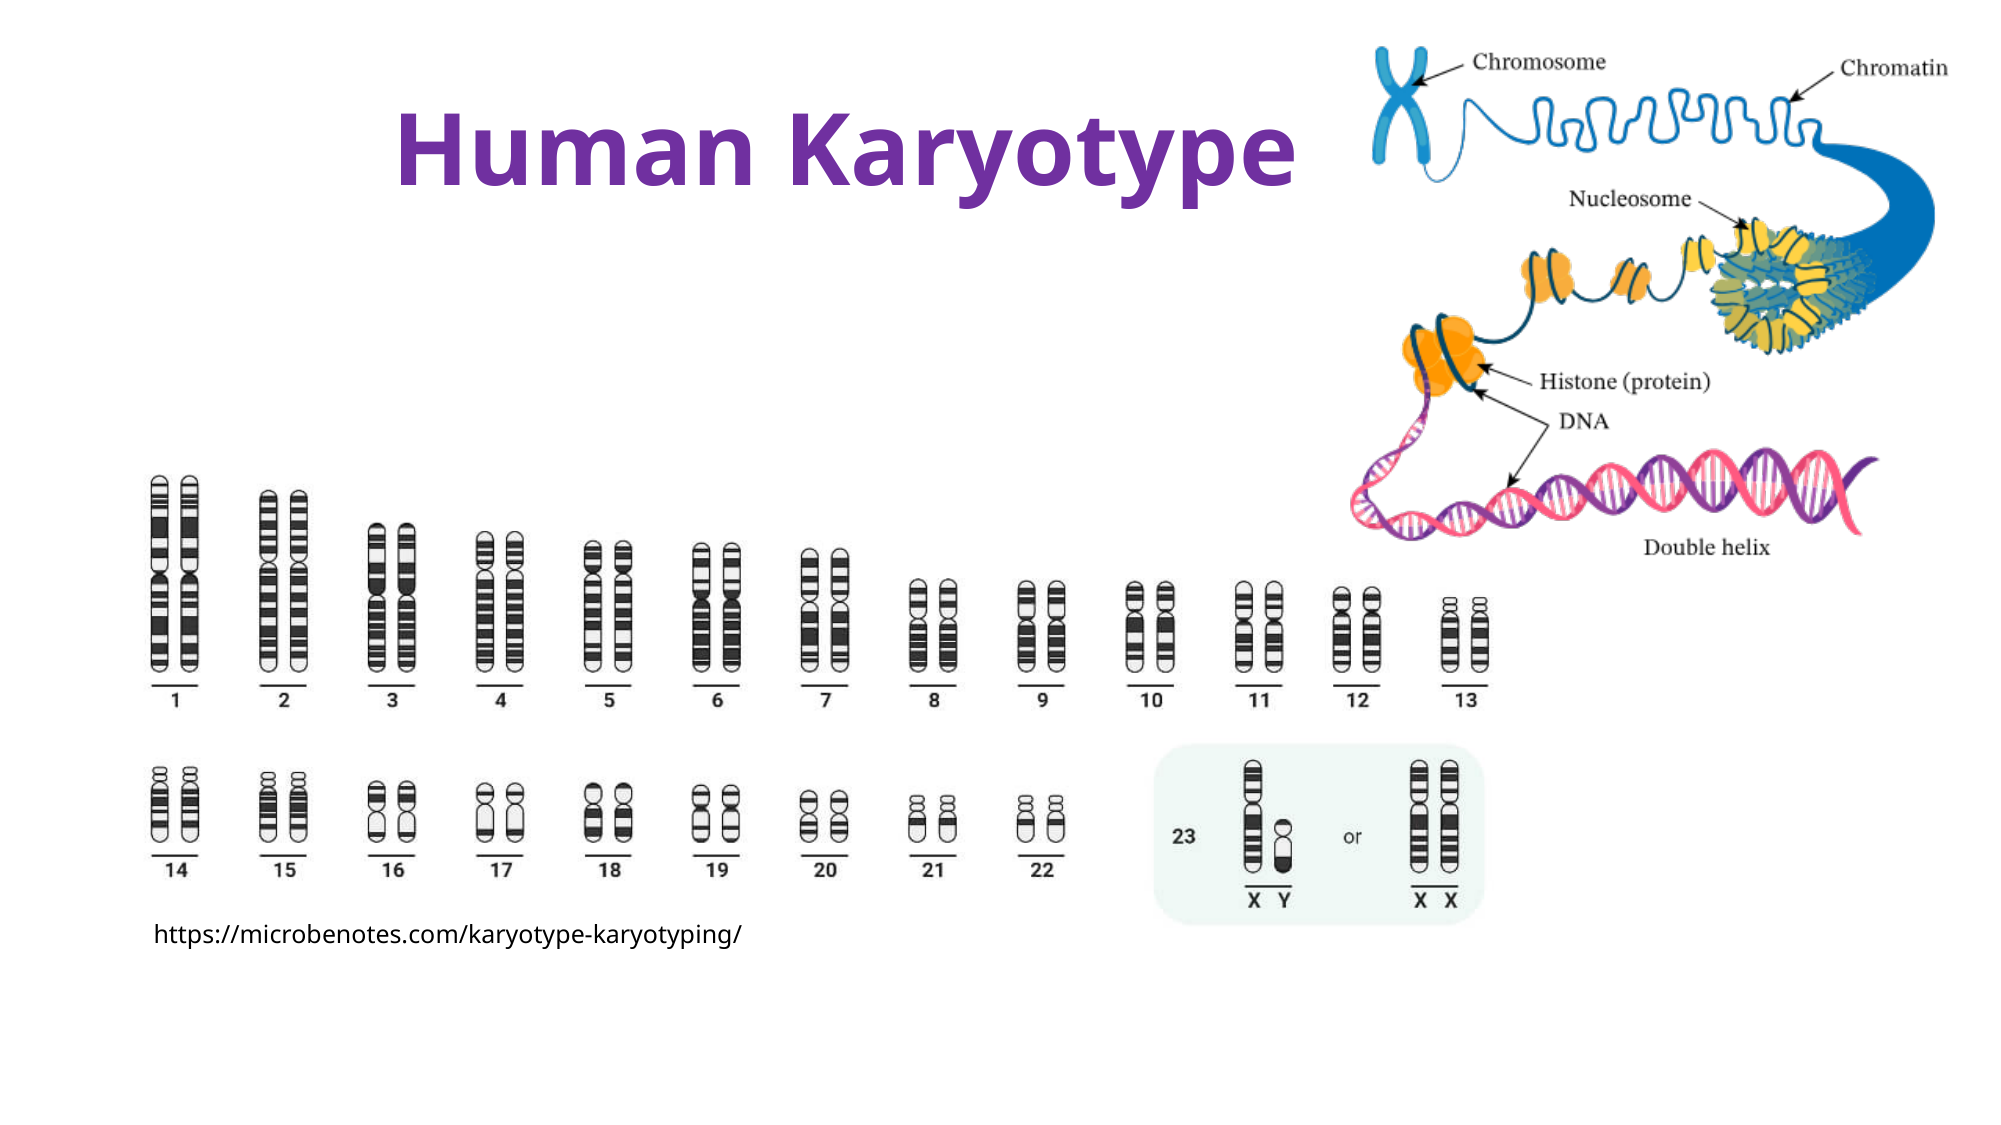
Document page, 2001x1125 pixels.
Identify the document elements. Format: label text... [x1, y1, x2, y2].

picture [1318, 14, 1982, 588]
title Human Karyotype [377, 73, 1318, 233]
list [106, 456, 1528, 955]
